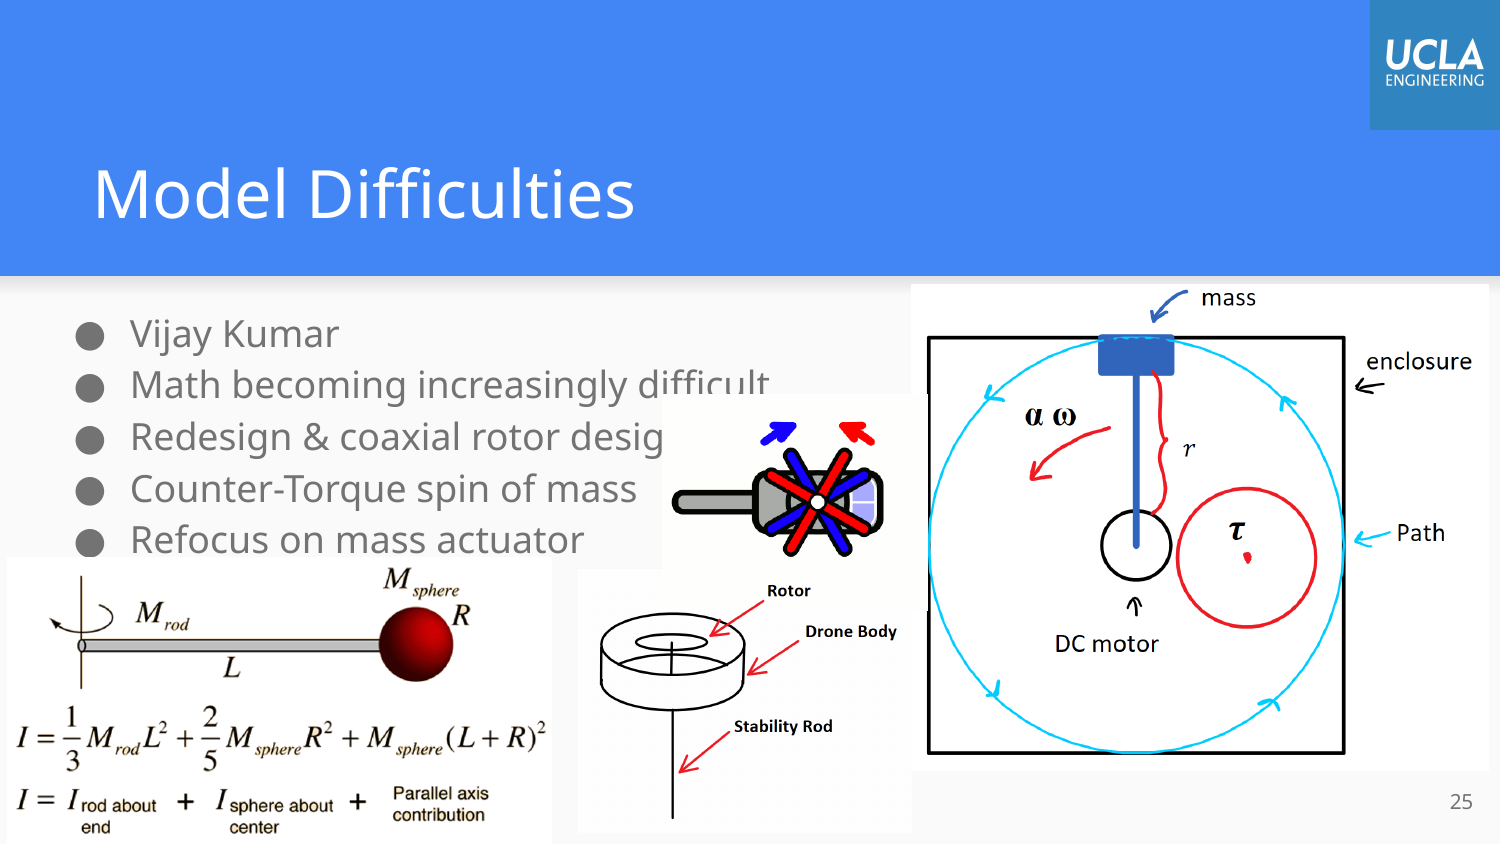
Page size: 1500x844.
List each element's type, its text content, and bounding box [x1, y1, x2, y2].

picture [578, 284, 1489, 833]
list Vijay Kumar Math becoming increasingly difficult Redesign & coaxial rotor design Counter-Torque spin of mass Refocus on mass actuator [39, 287, 885, 733]
title Model Difficulties [77, 121, 1427, 248]
picture [6, 557, 552, 844]
slide_number ‹#› [1398, 778, 1489, 835]
picture [1369, 0, 1500, 130]
